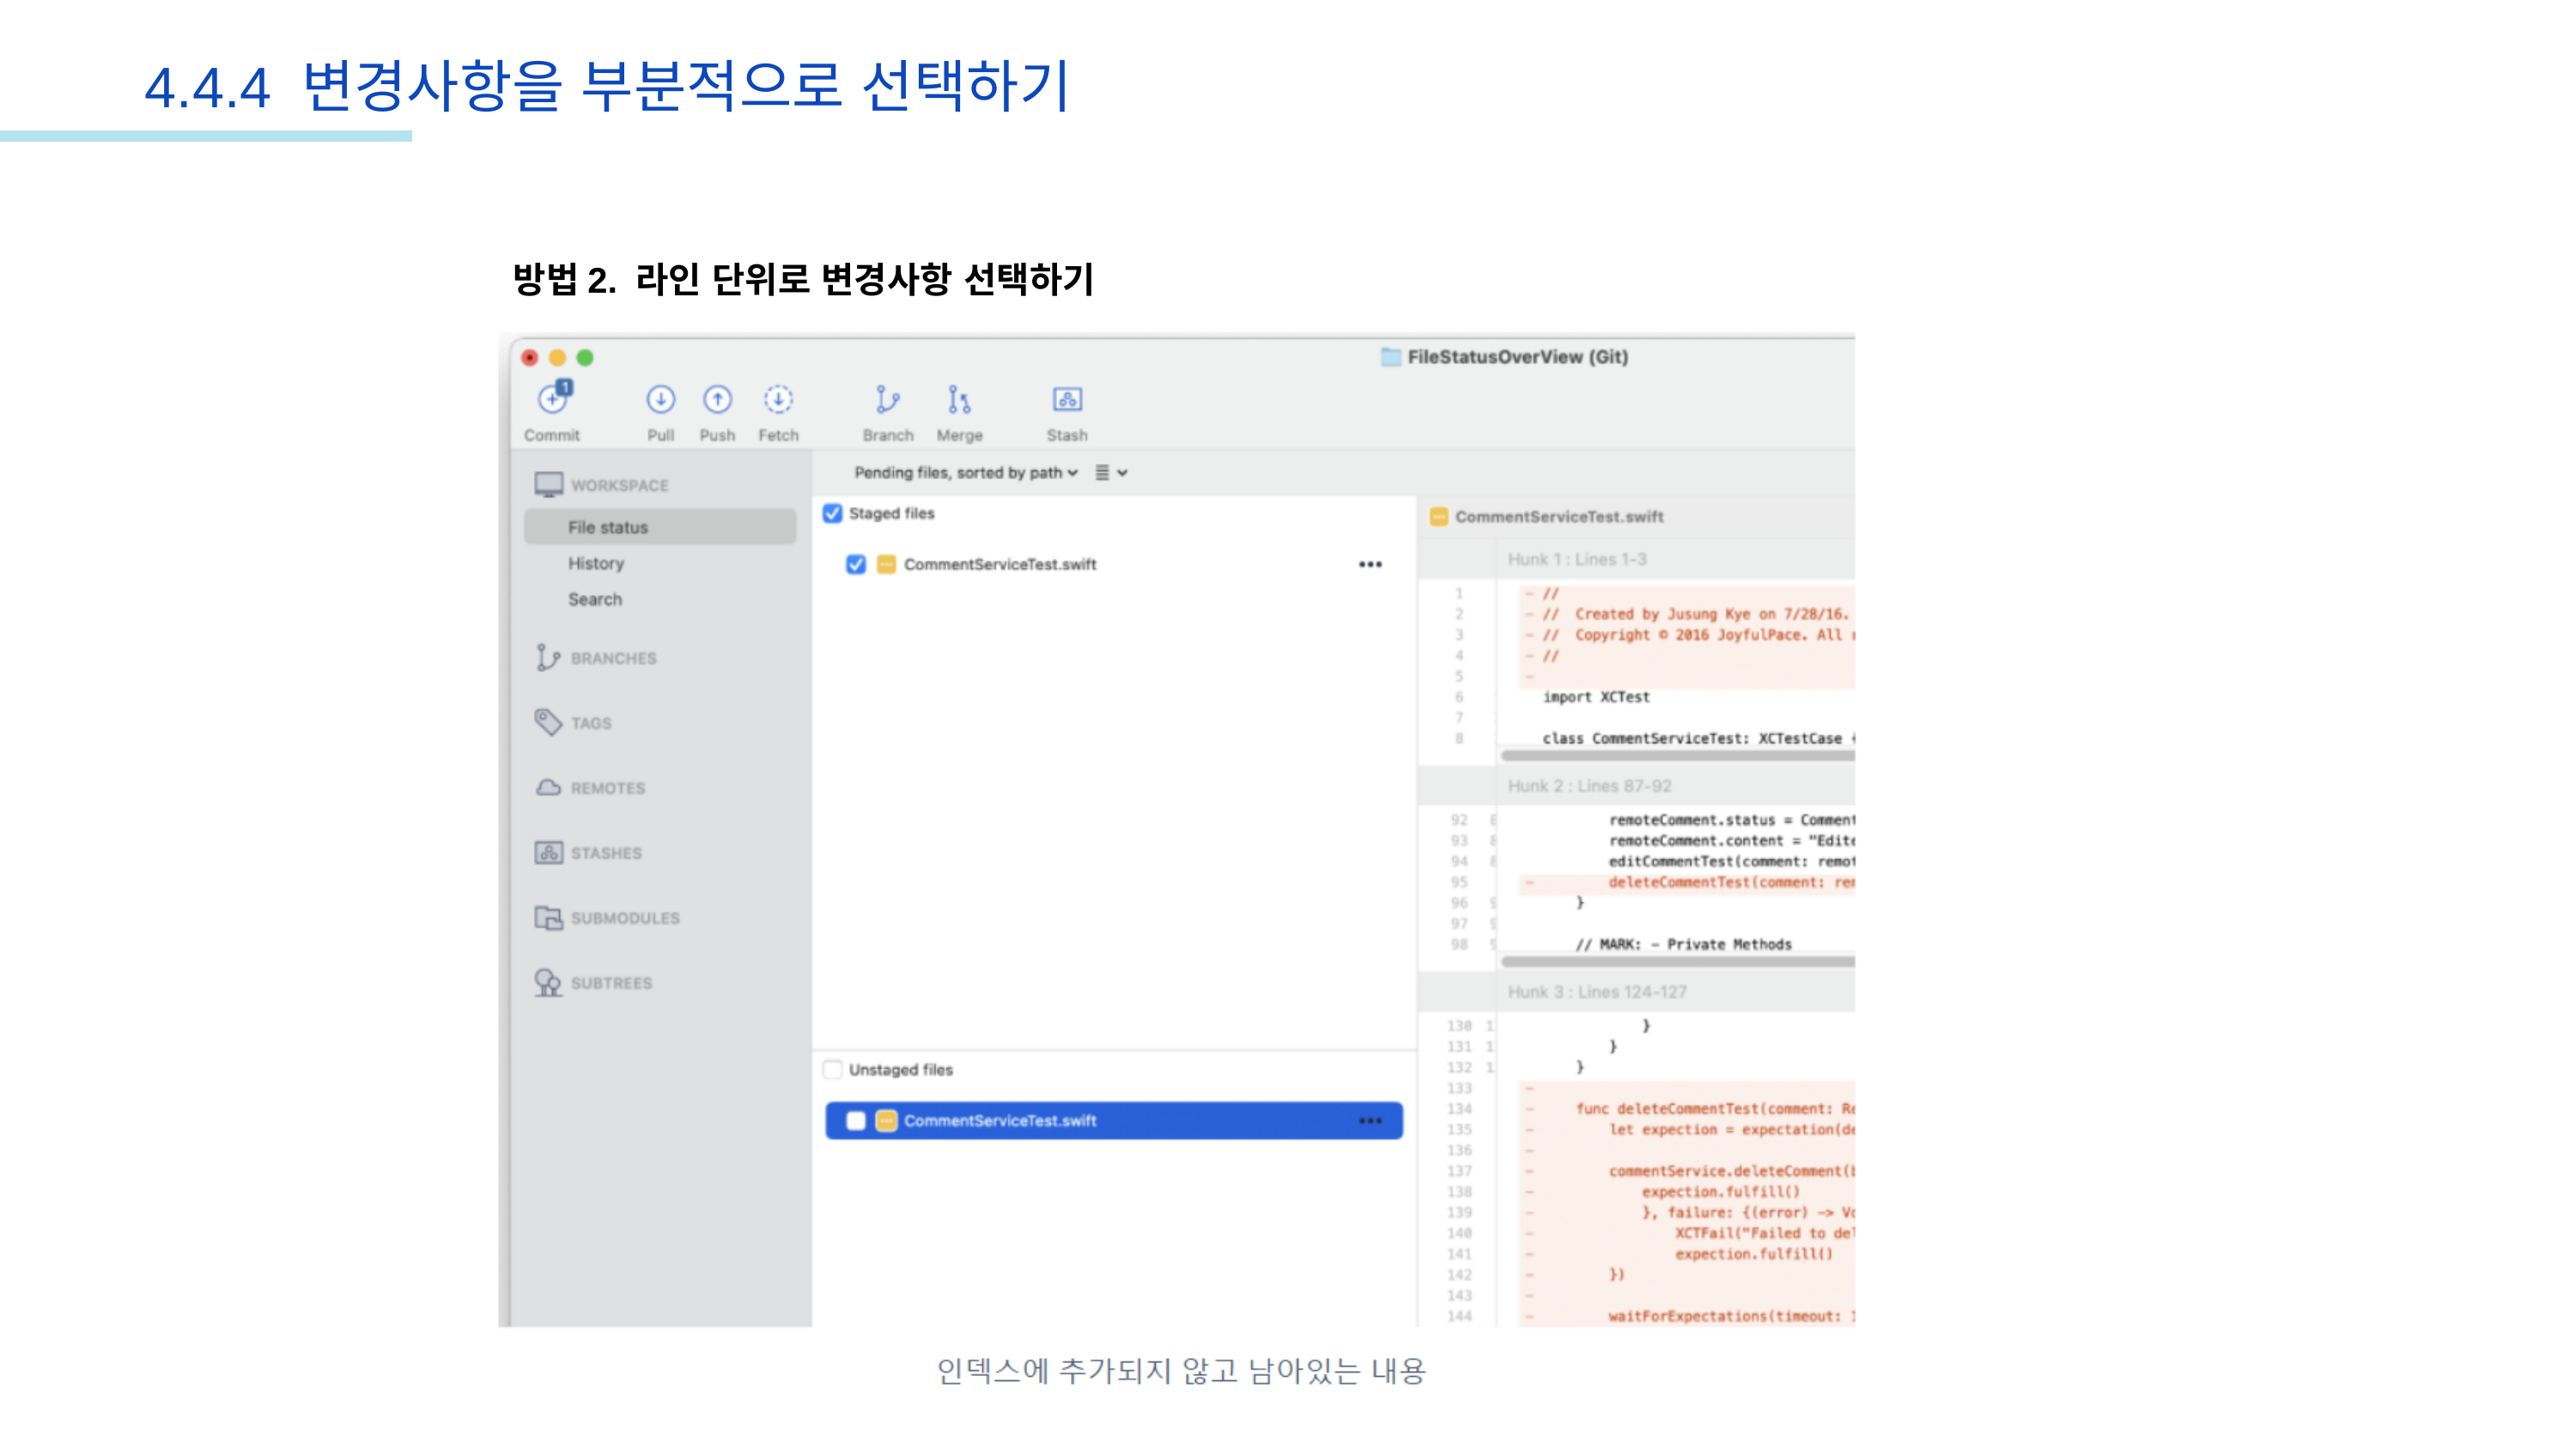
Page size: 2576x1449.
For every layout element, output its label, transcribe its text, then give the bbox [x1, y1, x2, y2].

picture [489, 324, 1867, 1389]
text_box 4.4.4 변경사항을 부분적으로 선택하기 [144, 36, 1971, 119]
text_box [0, 130, 412, 142]
text_box 방법2. 라인 단위로 변경사항 선택하기 [500, 251, 1109, 306]
